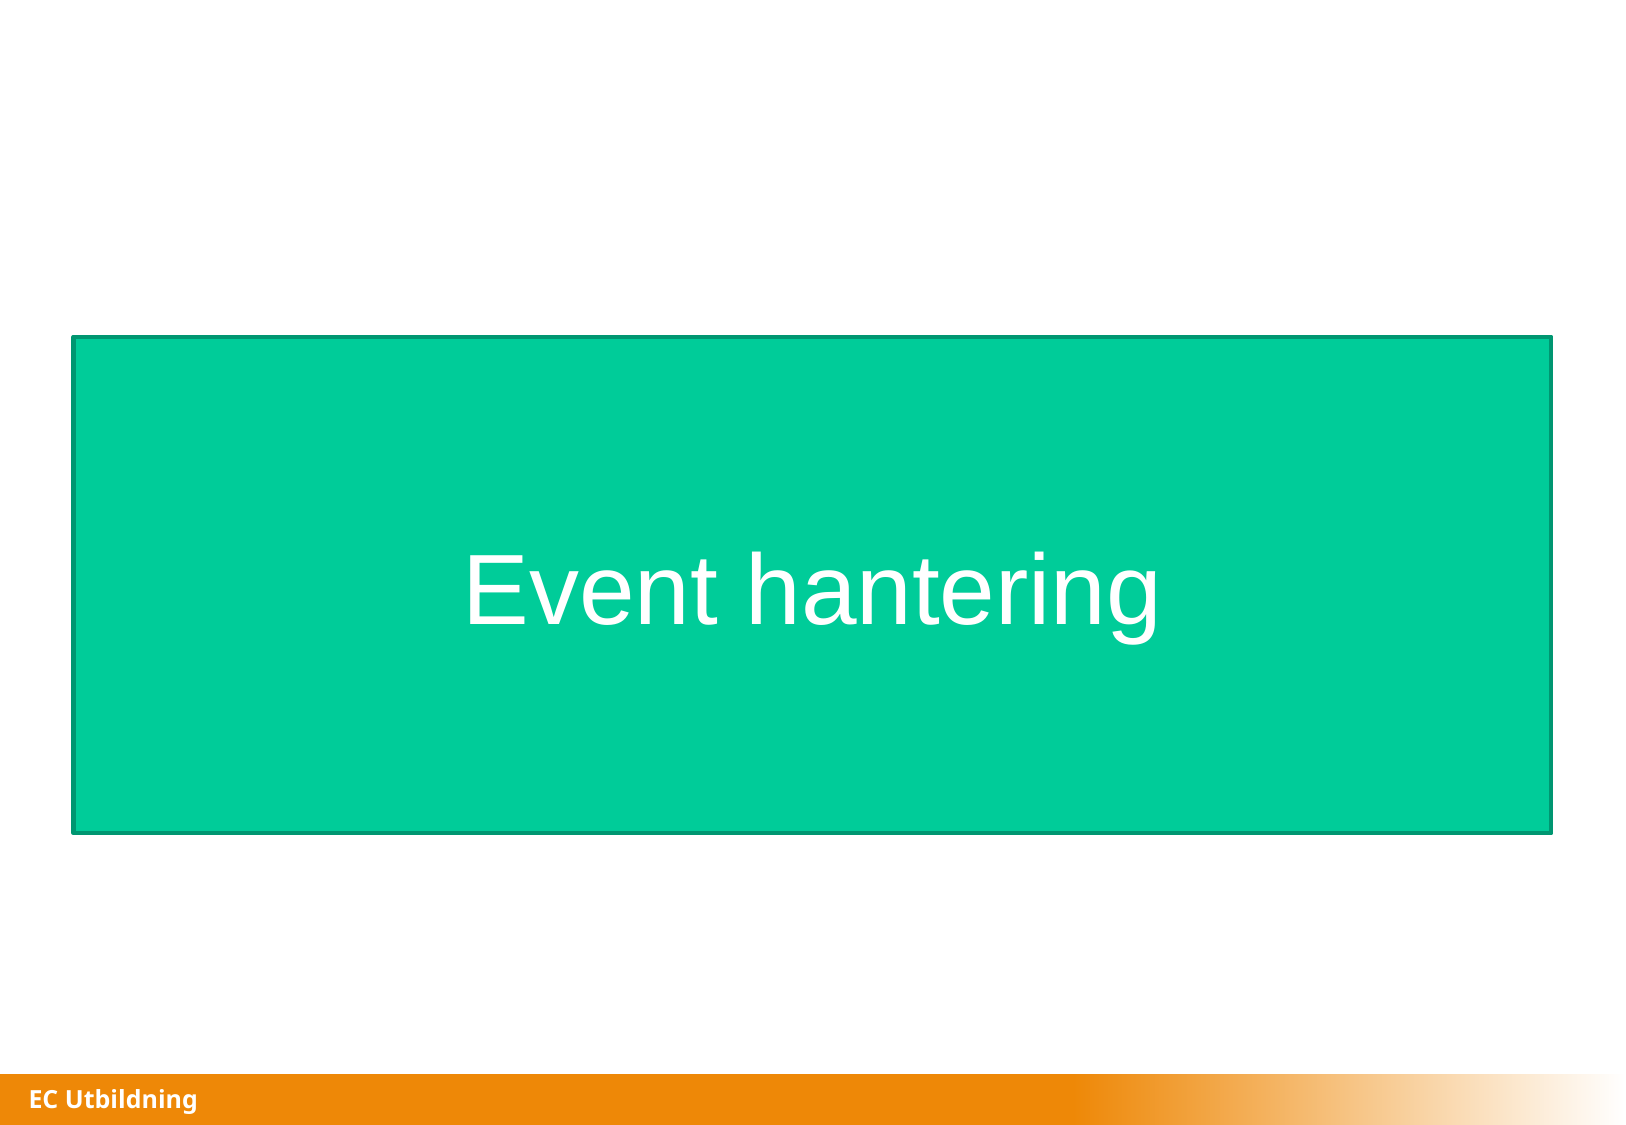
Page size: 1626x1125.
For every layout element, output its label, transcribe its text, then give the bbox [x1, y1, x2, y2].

text_box Event hantering [71, 335, 1553, 835]
text_box EC Utbildning [28, 1083, 551, 1114]
